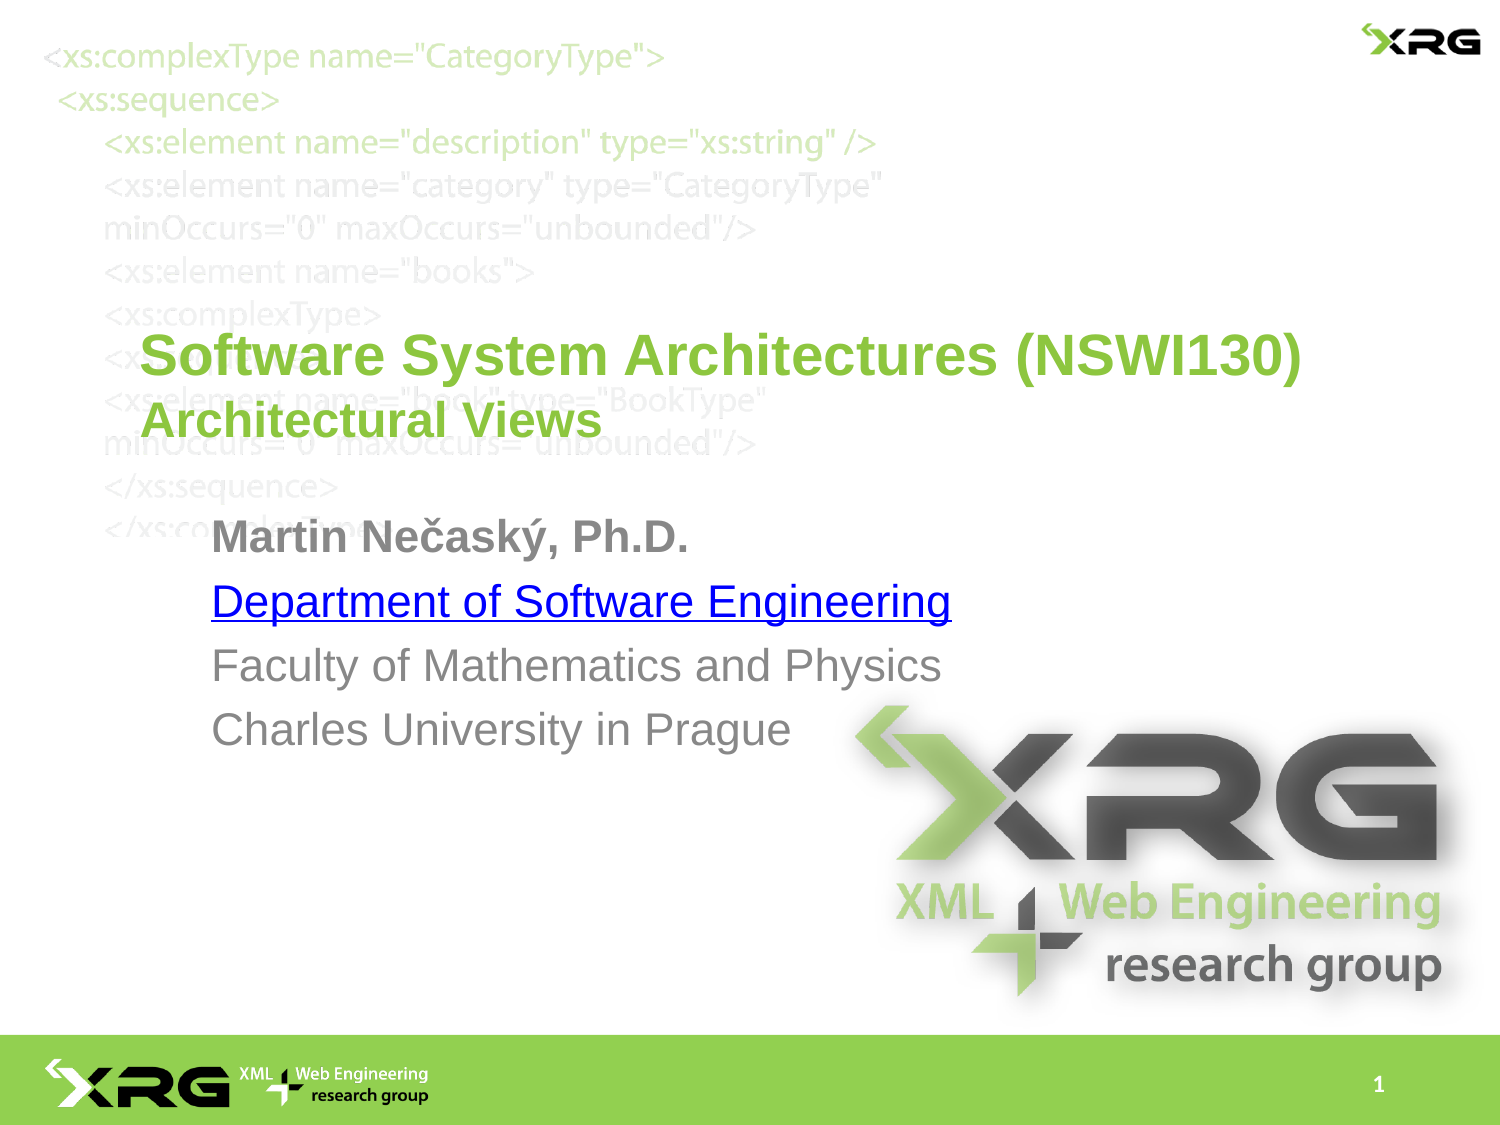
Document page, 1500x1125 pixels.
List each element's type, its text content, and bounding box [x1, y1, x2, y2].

slide_number 1 [1357, 1034, 1483, 1125]
picture [1357, 19, 1483, 60]
picture [809, 668, 1499, 1040]
picture [37, 1054, 435, 1111]
picture [0, 0, 892, 537]
subtitle Martin Nečaský, Ph.D. Department of Software Engineering Faculty of Mathematics and Physics Charles University in Prague [196, 499, 1247, 788]
title Software System Architectures (NSWI130) Architectural Views [124, 262, 1400, 502]
